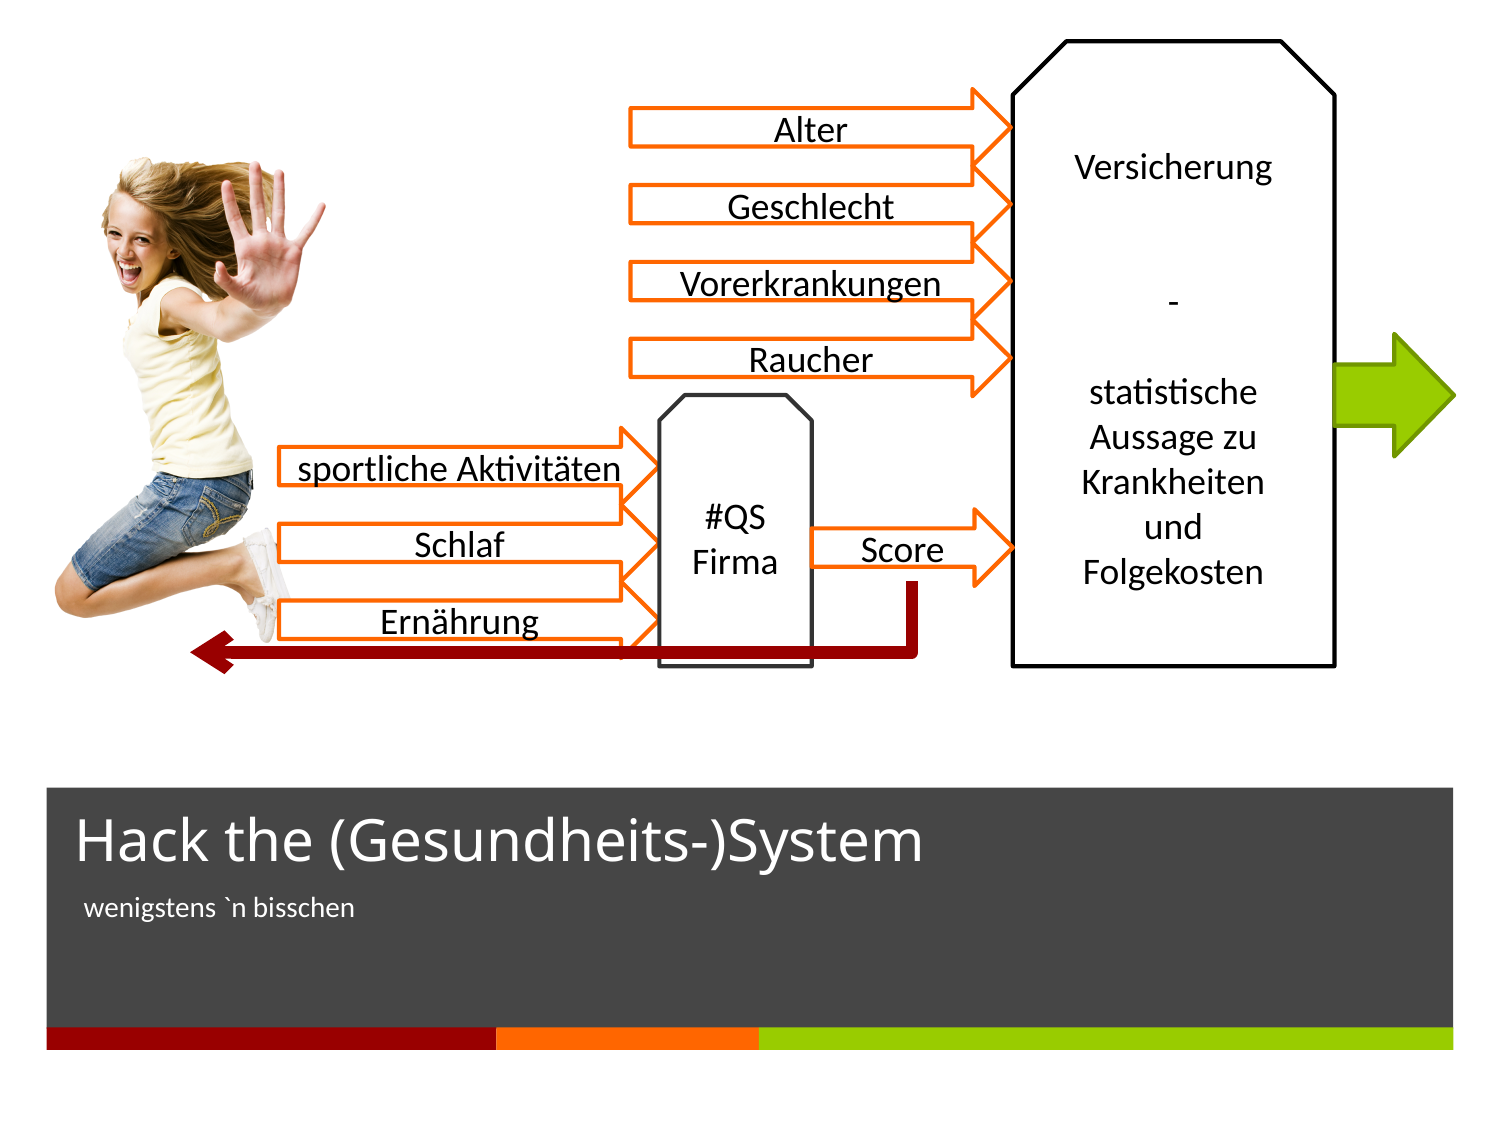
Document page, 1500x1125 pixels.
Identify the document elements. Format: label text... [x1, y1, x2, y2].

text_box Geschlecht [628, 163, 1013, 242]
text_box Schlaf [340, 502, 657, 578]
text_box Raucher [628, 317, 1013, 399]
text_box Score [809, 507, 1015, 588]
text_box Versicherung - statistische Aussage zu Krankheiten und Folgekosten [1010, 39, 1337, 669]
text_box #QS Firma [657, 664, 814, 669]
text_box Alter [628, 87, 1013, 166]
text_box sportliche Aktivitäten [340, 425, 657, 504]
text_box #QS Firma [657, 392, 814, 578]
list wenigstens `n bisschen [68, 880, 1431, 1013]
text_box [1332, 331, 1457, 459]
title Hack the (Gesundheits-)System [59, 787, 1431, 881]
picture [43, 145, 337, 653]
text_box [189, 580, 913, 653]
text_box Vorerkrankungen [628, 240, 1013, 319]
